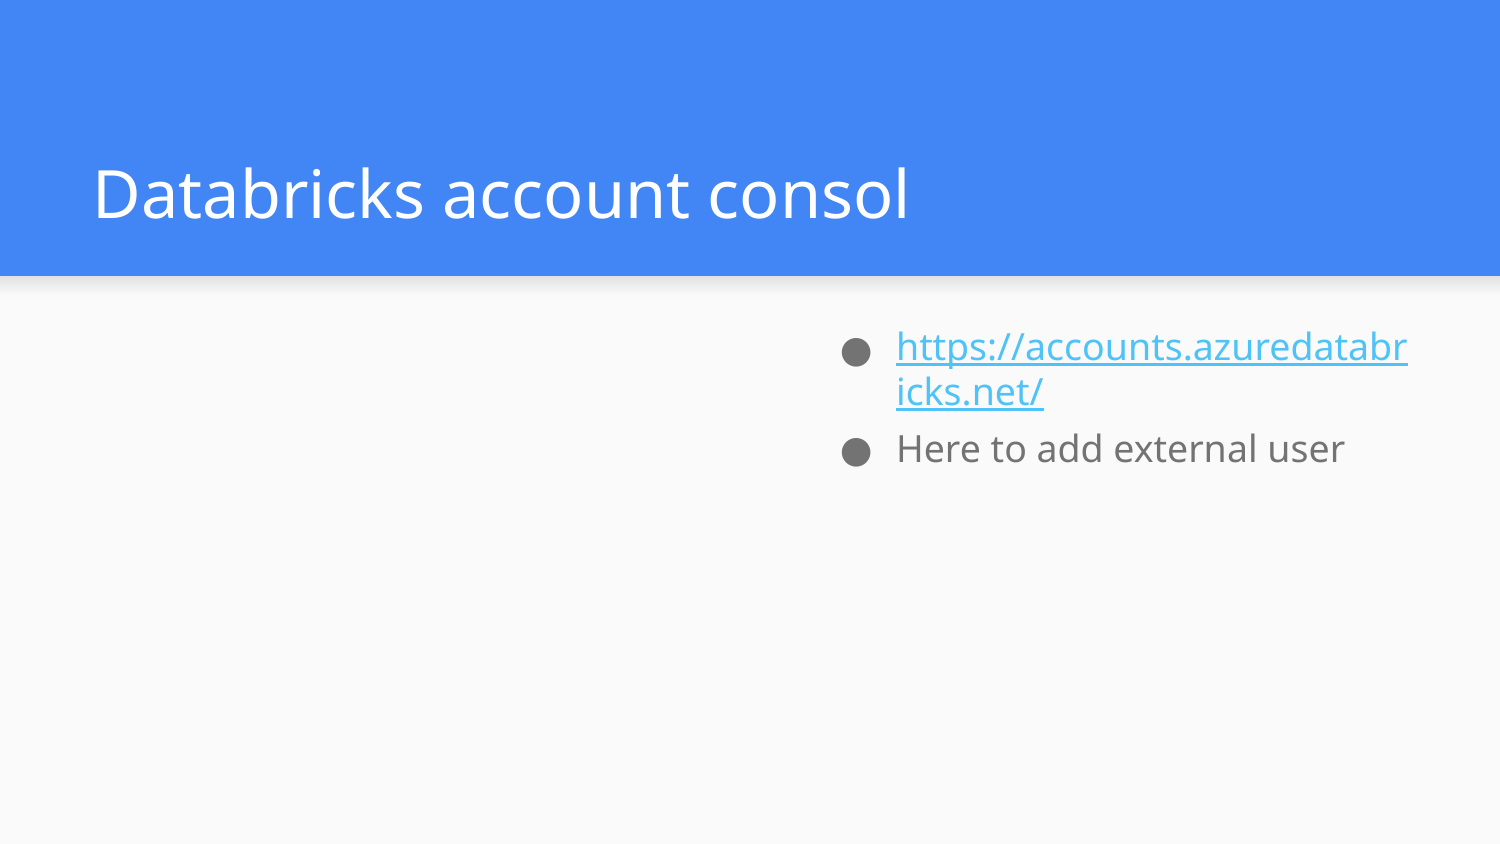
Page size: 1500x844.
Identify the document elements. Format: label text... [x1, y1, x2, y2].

title Databricks account consol [77, 121, 1427, 248]
list https://accounts.azuredatabricks.net/ Here to add external user [805, 300, 1427, 760]
